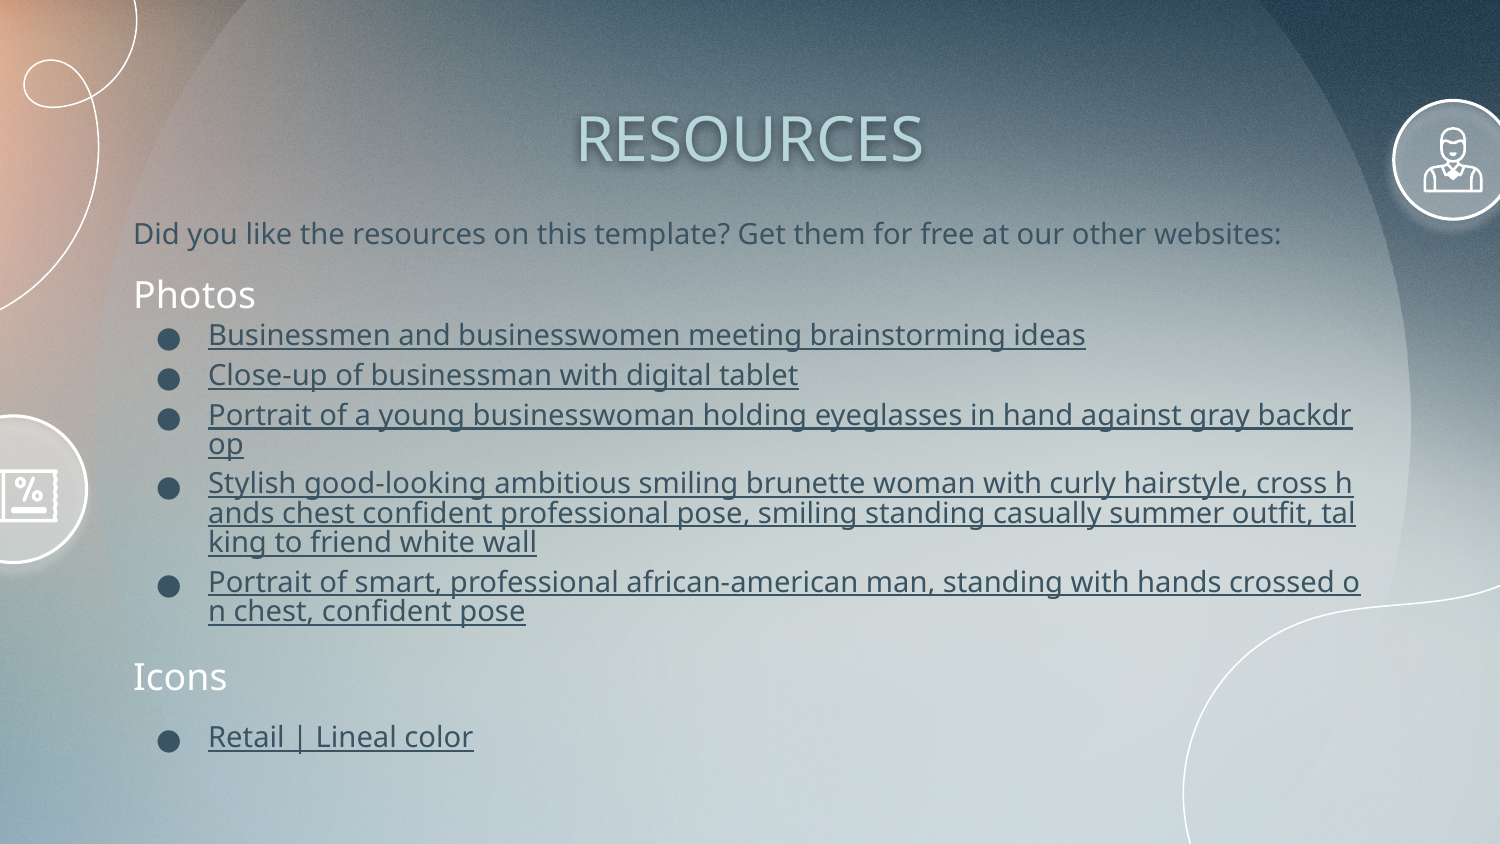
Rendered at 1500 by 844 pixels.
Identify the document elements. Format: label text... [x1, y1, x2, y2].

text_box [0, 415, 87, 563]
list Did you like the resources on this template? Get them for free at our other websites: Photos Businessmen and businesswomen meeting brainstorming ideas Close-up of businessman with digital tablet Portrait of a young businesswoman holding eyeglasses in hand against gray backdrop Stylish good-looking ambitious smiling brunette woman with curly hairstyle, cross hands chest confident professional pose, smiling standing casually summer outfit, talking to friend white wall Portrait of smart, professional african-american man, standing with hands crossed on chest, confident pose Icons Retail | Lineal color [118, 200, 1382, 756]
picture [0, 0, 1500, 844]
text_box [1393, 100, 1500, 220]
title RESOURCES [303, 84, 1197, 179]
